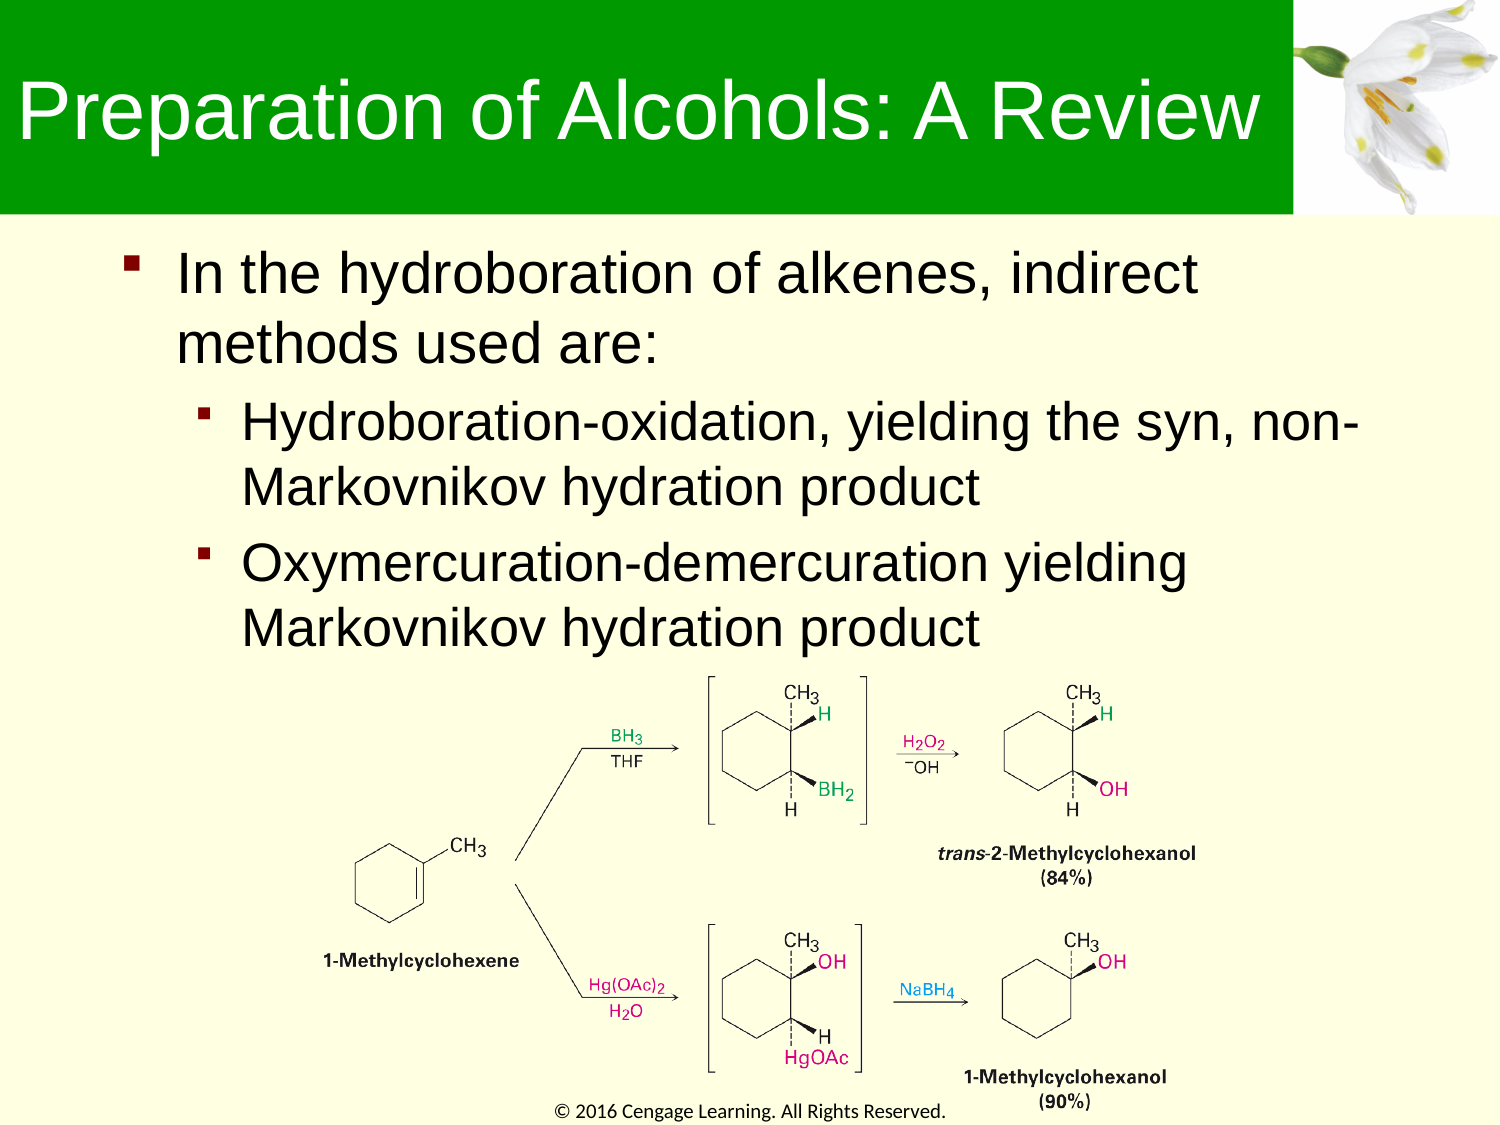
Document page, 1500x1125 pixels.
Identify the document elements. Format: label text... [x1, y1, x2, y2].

picture [322, 676, 1196, 1113]
title Preparation of Alcohols: A Review [0, 0, 1288, 213]
list In the hydroboration of alkenes, indirect methods used are: Hydroboration-oxidation, yielding the syn, non-Markovnikov hydration product Oxymercuration-demercuration yielding Markovnikov hydration product [103, 227, 1450, 1065]
picture [1293, 0, 1500, 215]
